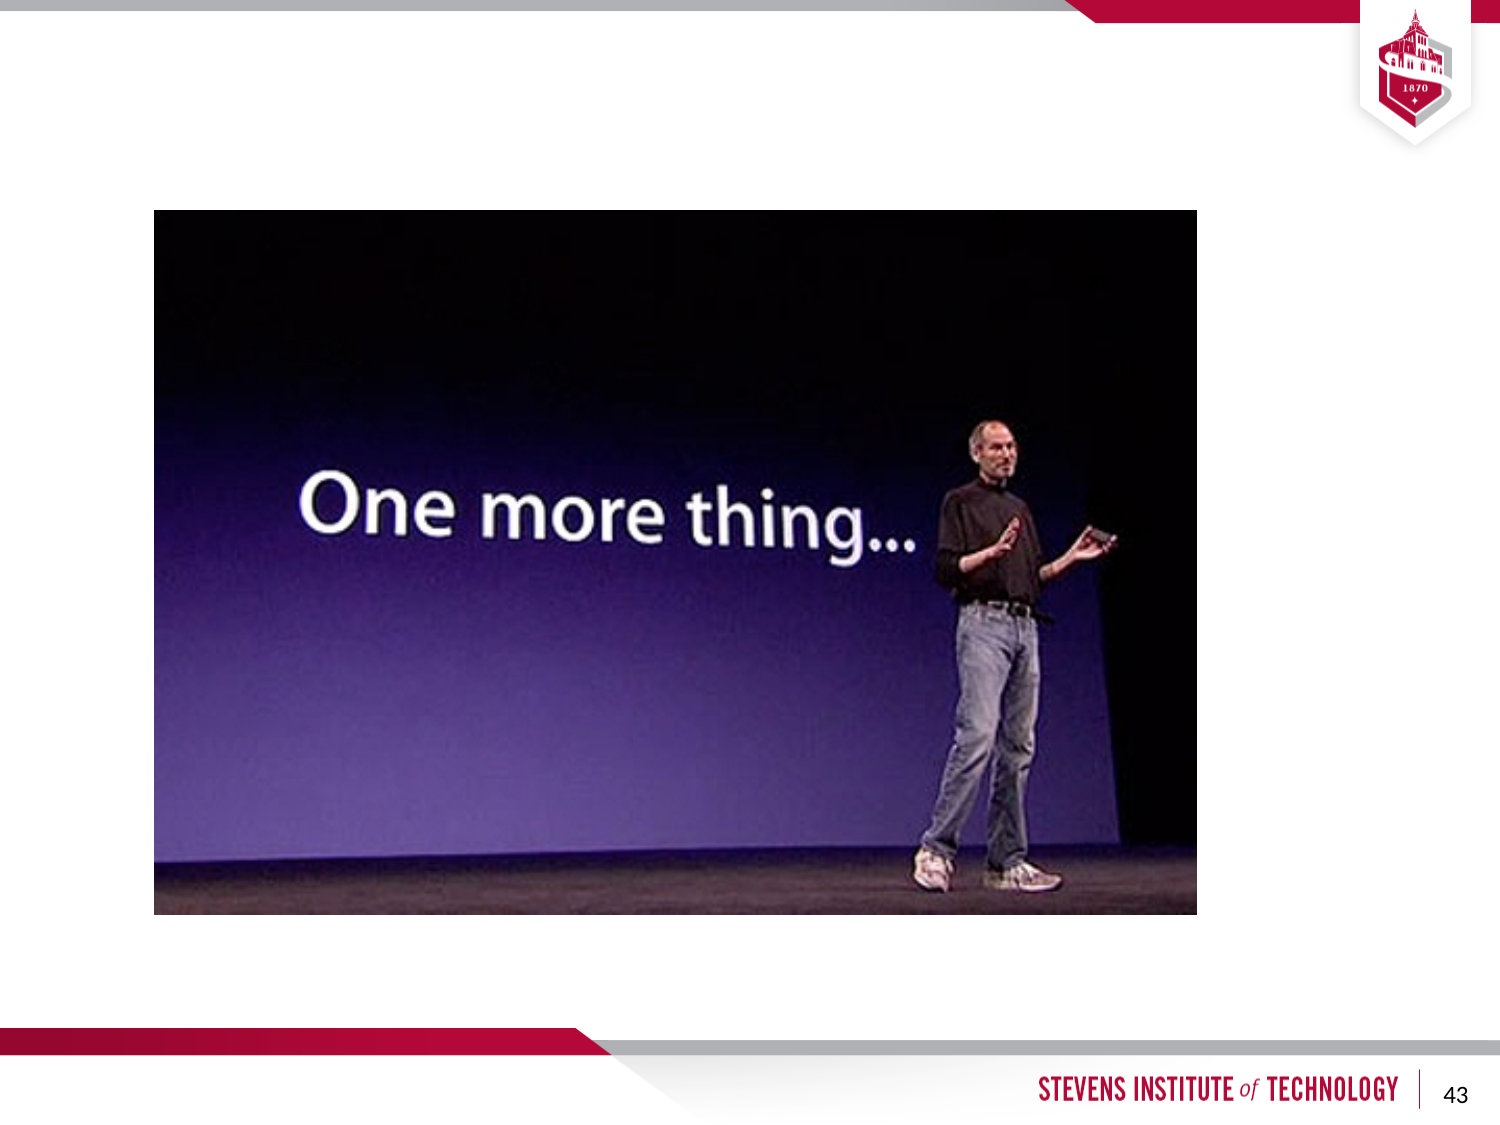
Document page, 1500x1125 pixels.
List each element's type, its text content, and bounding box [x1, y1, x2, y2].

picture [0, 0, 1500, 160]
picture [154, 210, 1197, 915]
slide_number 43 [1428, 1071, 1490, 1108]
picture [0, 1028, 1500, 1125]
